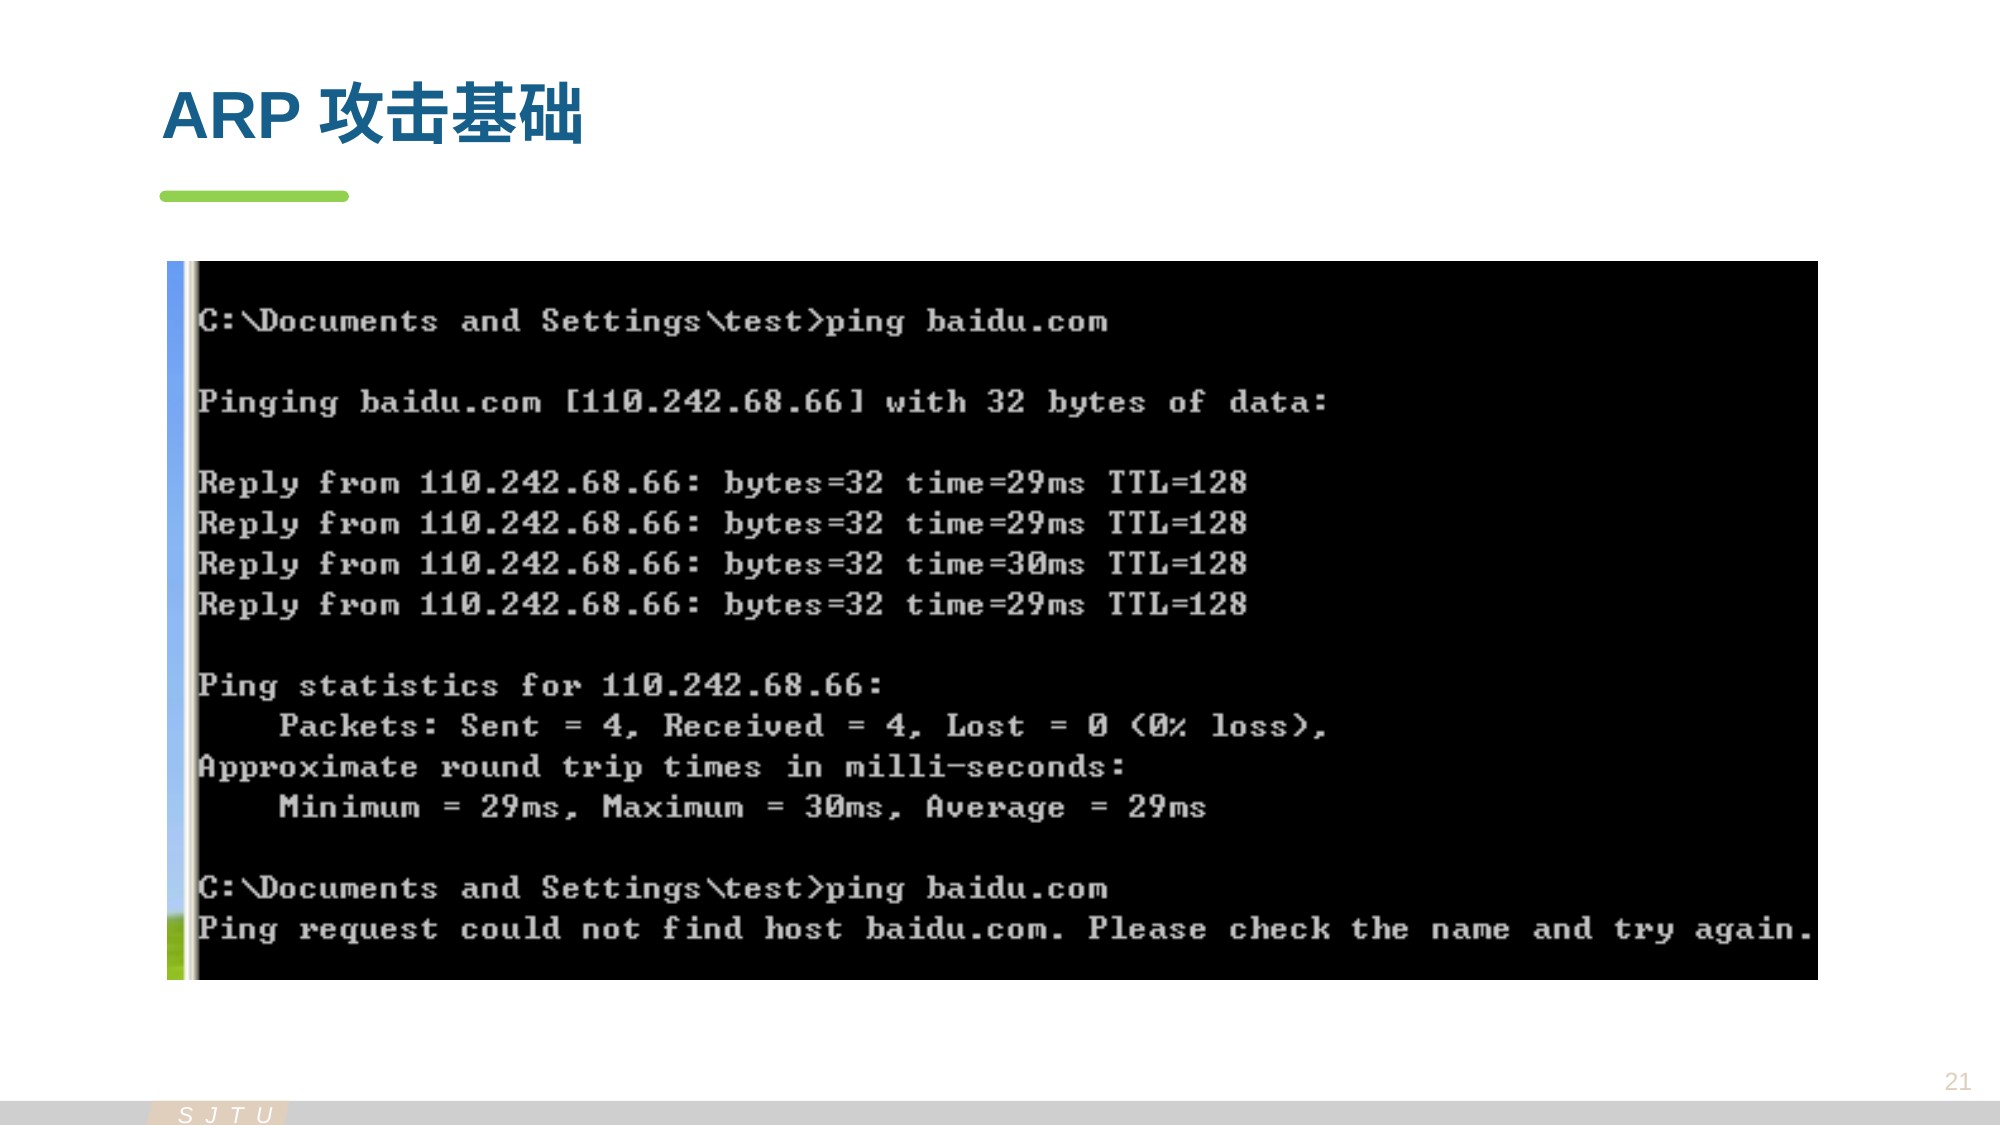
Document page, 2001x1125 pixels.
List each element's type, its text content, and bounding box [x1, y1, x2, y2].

list ARP攻击基础 [146, 62, 1750, 161]
slide_number 21 [1817, 1052, 1988, 1109]
picture [166, 261, 1818, 980]
